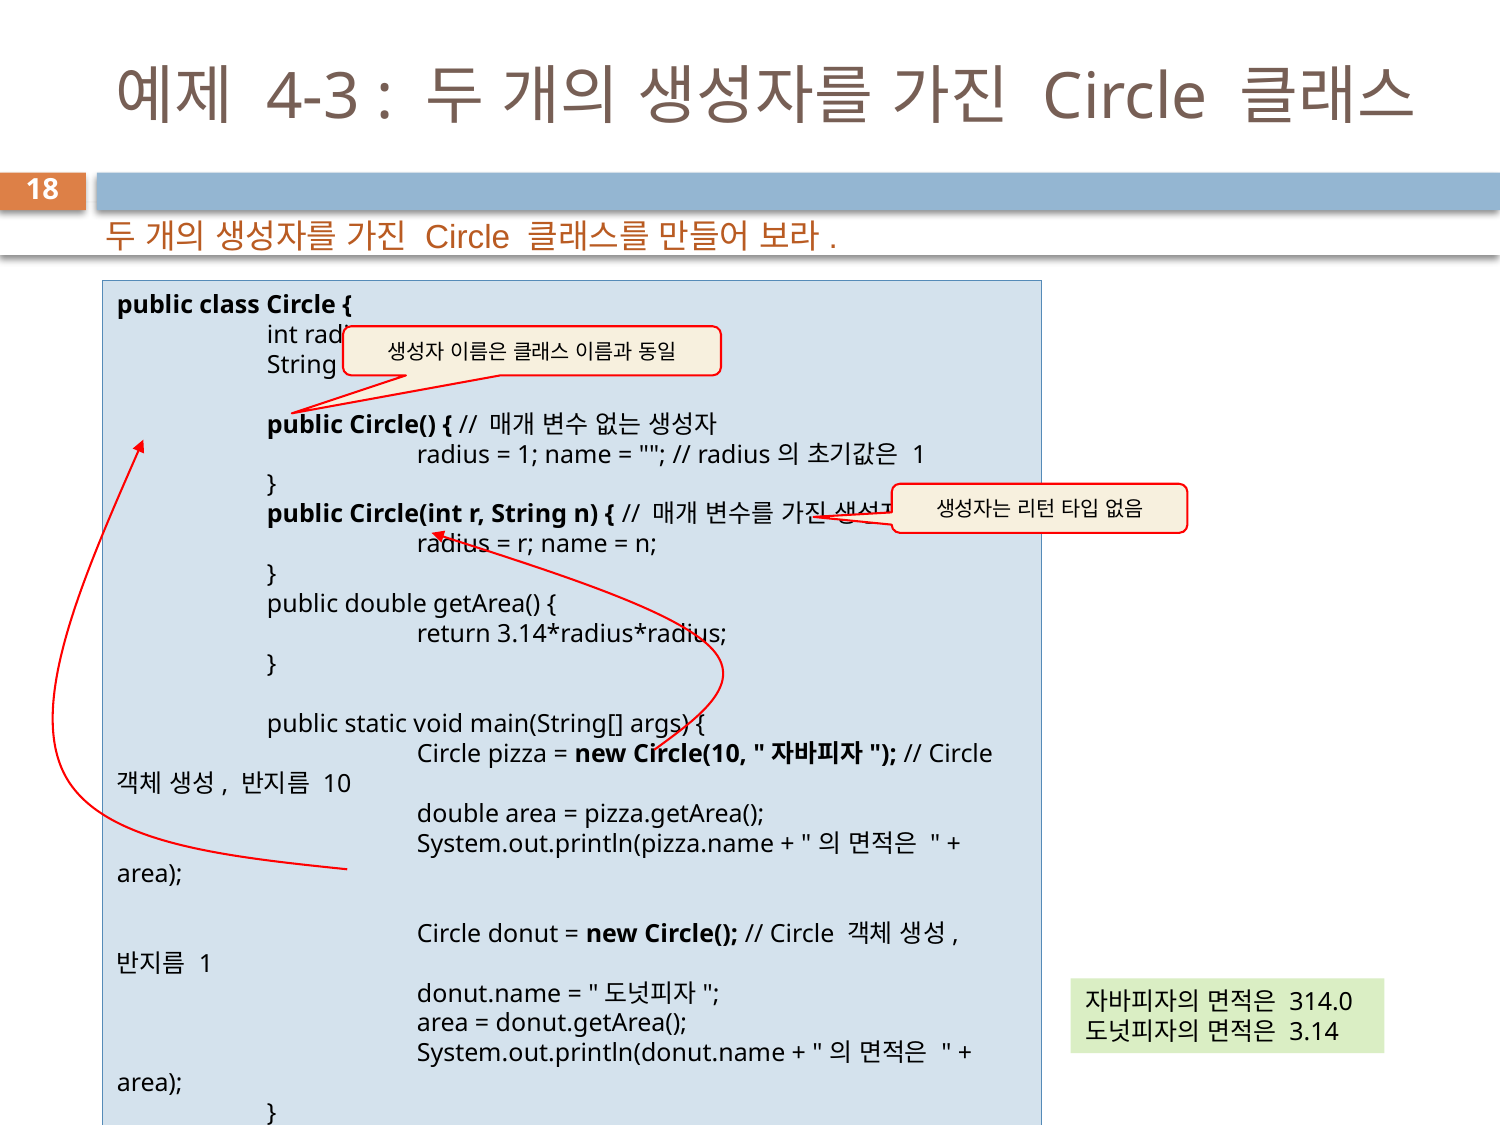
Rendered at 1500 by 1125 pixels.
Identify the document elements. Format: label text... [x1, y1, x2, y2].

text_box 생성자는 리턴 타입 없음 [811, 482, 1189, 535]
text_box [51, 439, 348, 871]
text_box [431, 530, 725, 752]
text_box 생성자 이름은 클래스 이름과 동일 [290, 324, 723, 415]
text_box 자바피자의 면적은 314.0 도넛피자의 면적은 3.14 [1070, 978, 1385, 1054]
slide_number 18 [0, 170, 87, 211]
text_box 두 개의 생성자를 가진 Circle 클래스를 만들어 보라. [90, 208, 987, 263]
text_box public class Circle { int radius; String name; public Circle() { // 매개 변수 없는 생성자 radius = 1; name = ""; // radius의 초기값은 1 } public Circle(int r, String n) { // 매개 변수를 가진 생성자 radius = r; name = n; } public double getArea() { return 3.14*radius*radius; } public static void main(String[] args) { Circle pizza = new Circle(10, "자바피자"); // Circle 객체 생성, 반지름 10 double area = pizza.getArea(); System.out.println(pizza.name + "의 면적은 " + area); Circle donut = new Circle(); // Circle 객체 생성, 반지름 1 donut.name = "도넛피자"; area = donut.getArea(); System.out.println(donut.name + "의 면적은 " + area); } } [102, 280, 1042, 1125]
title 예제 4-3 : 두 개의 생성자를 가진 Circle 클래스 [100, 37, 1438, 149]
